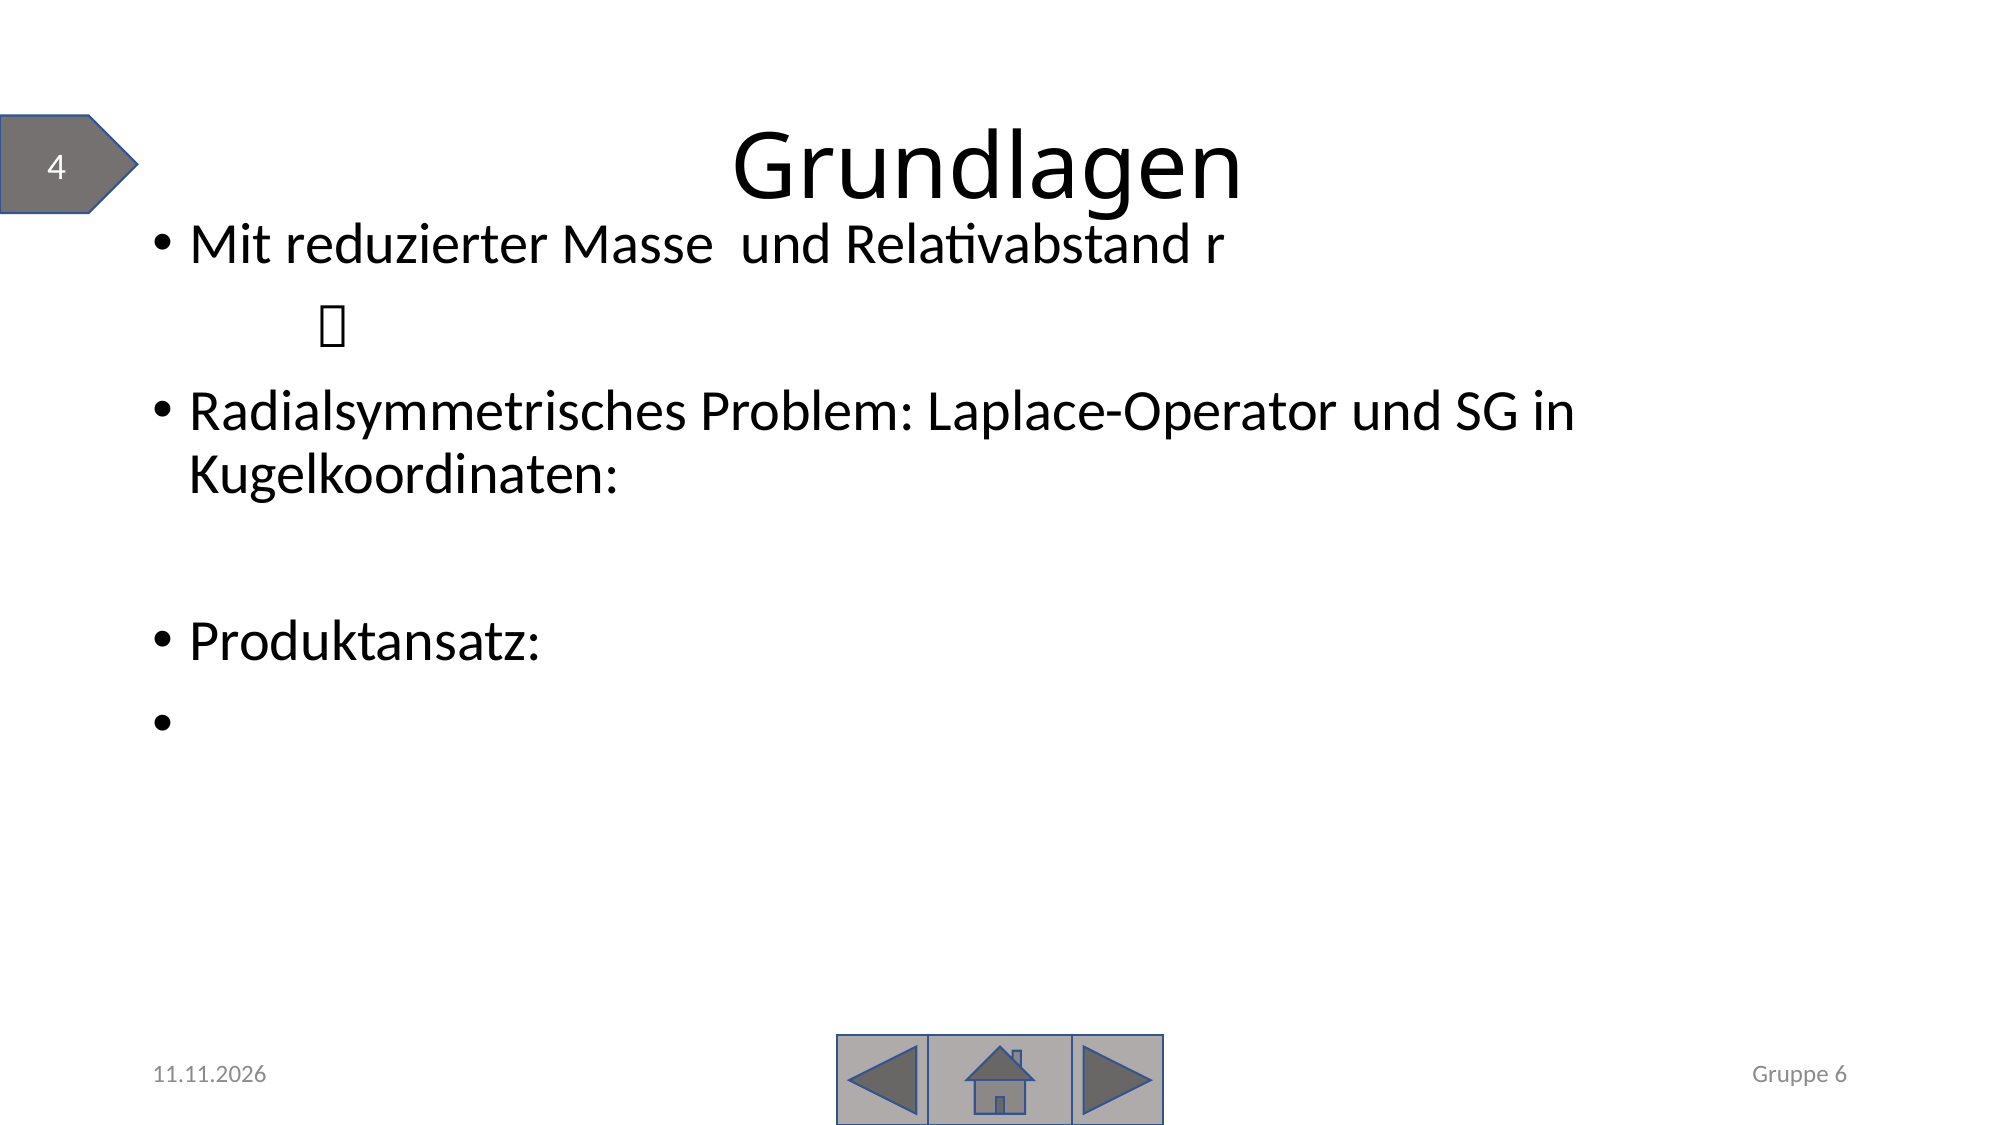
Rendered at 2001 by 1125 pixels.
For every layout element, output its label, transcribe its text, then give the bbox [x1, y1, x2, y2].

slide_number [137, 1042, 588, 1103]
title Grundlagen [137, 59, 1863, 278]
footer Gruppe 6 [1590, 1042, 1863, 1103]
